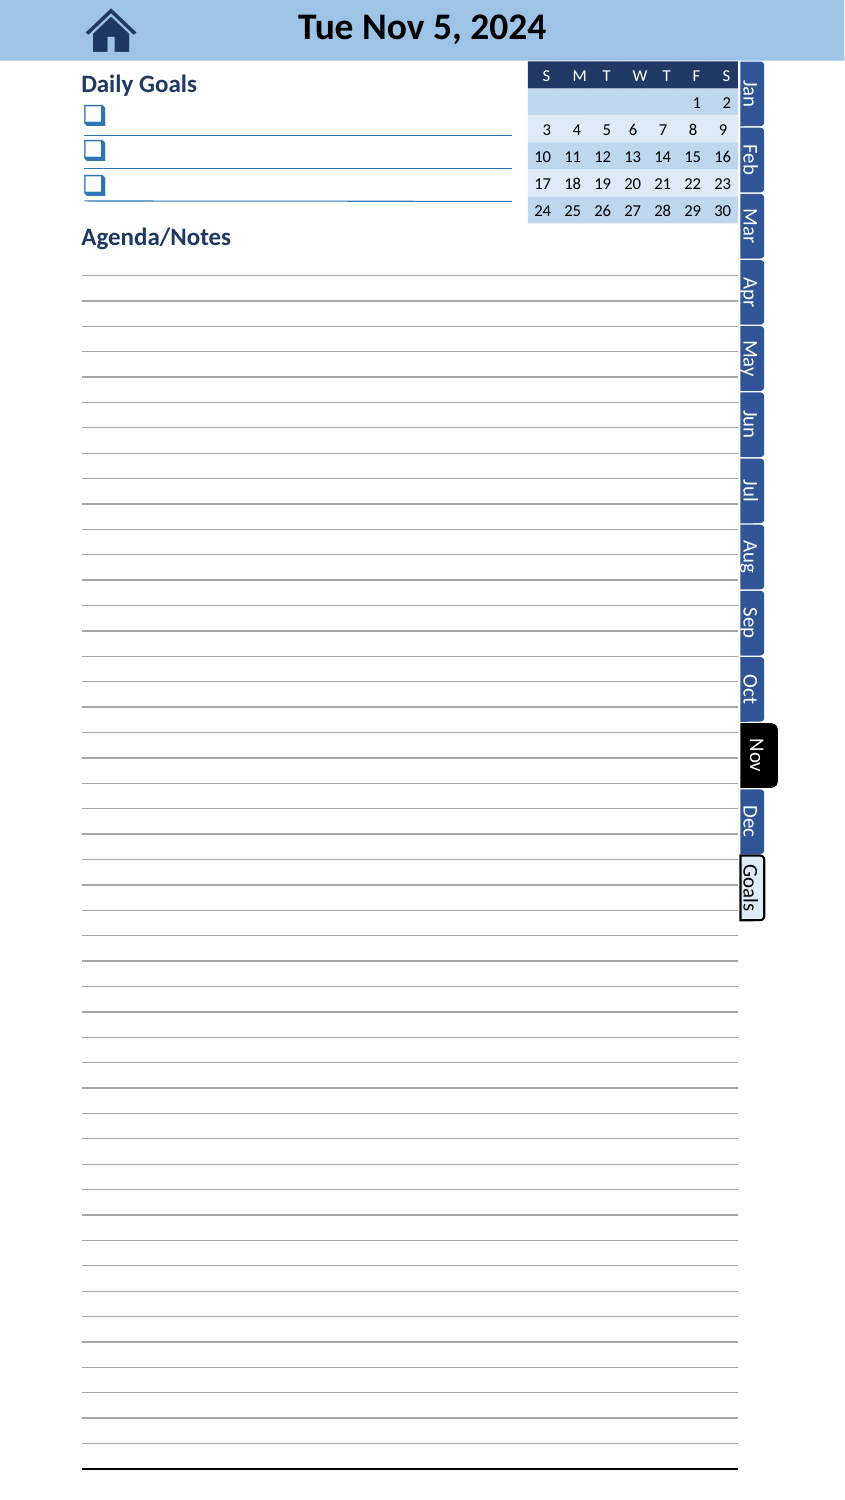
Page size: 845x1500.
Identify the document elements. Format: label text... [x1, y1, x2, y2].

picture [82, 1, 140, 59]
list Tue Nov 5, 2024 [190, 0, 655, 61]
